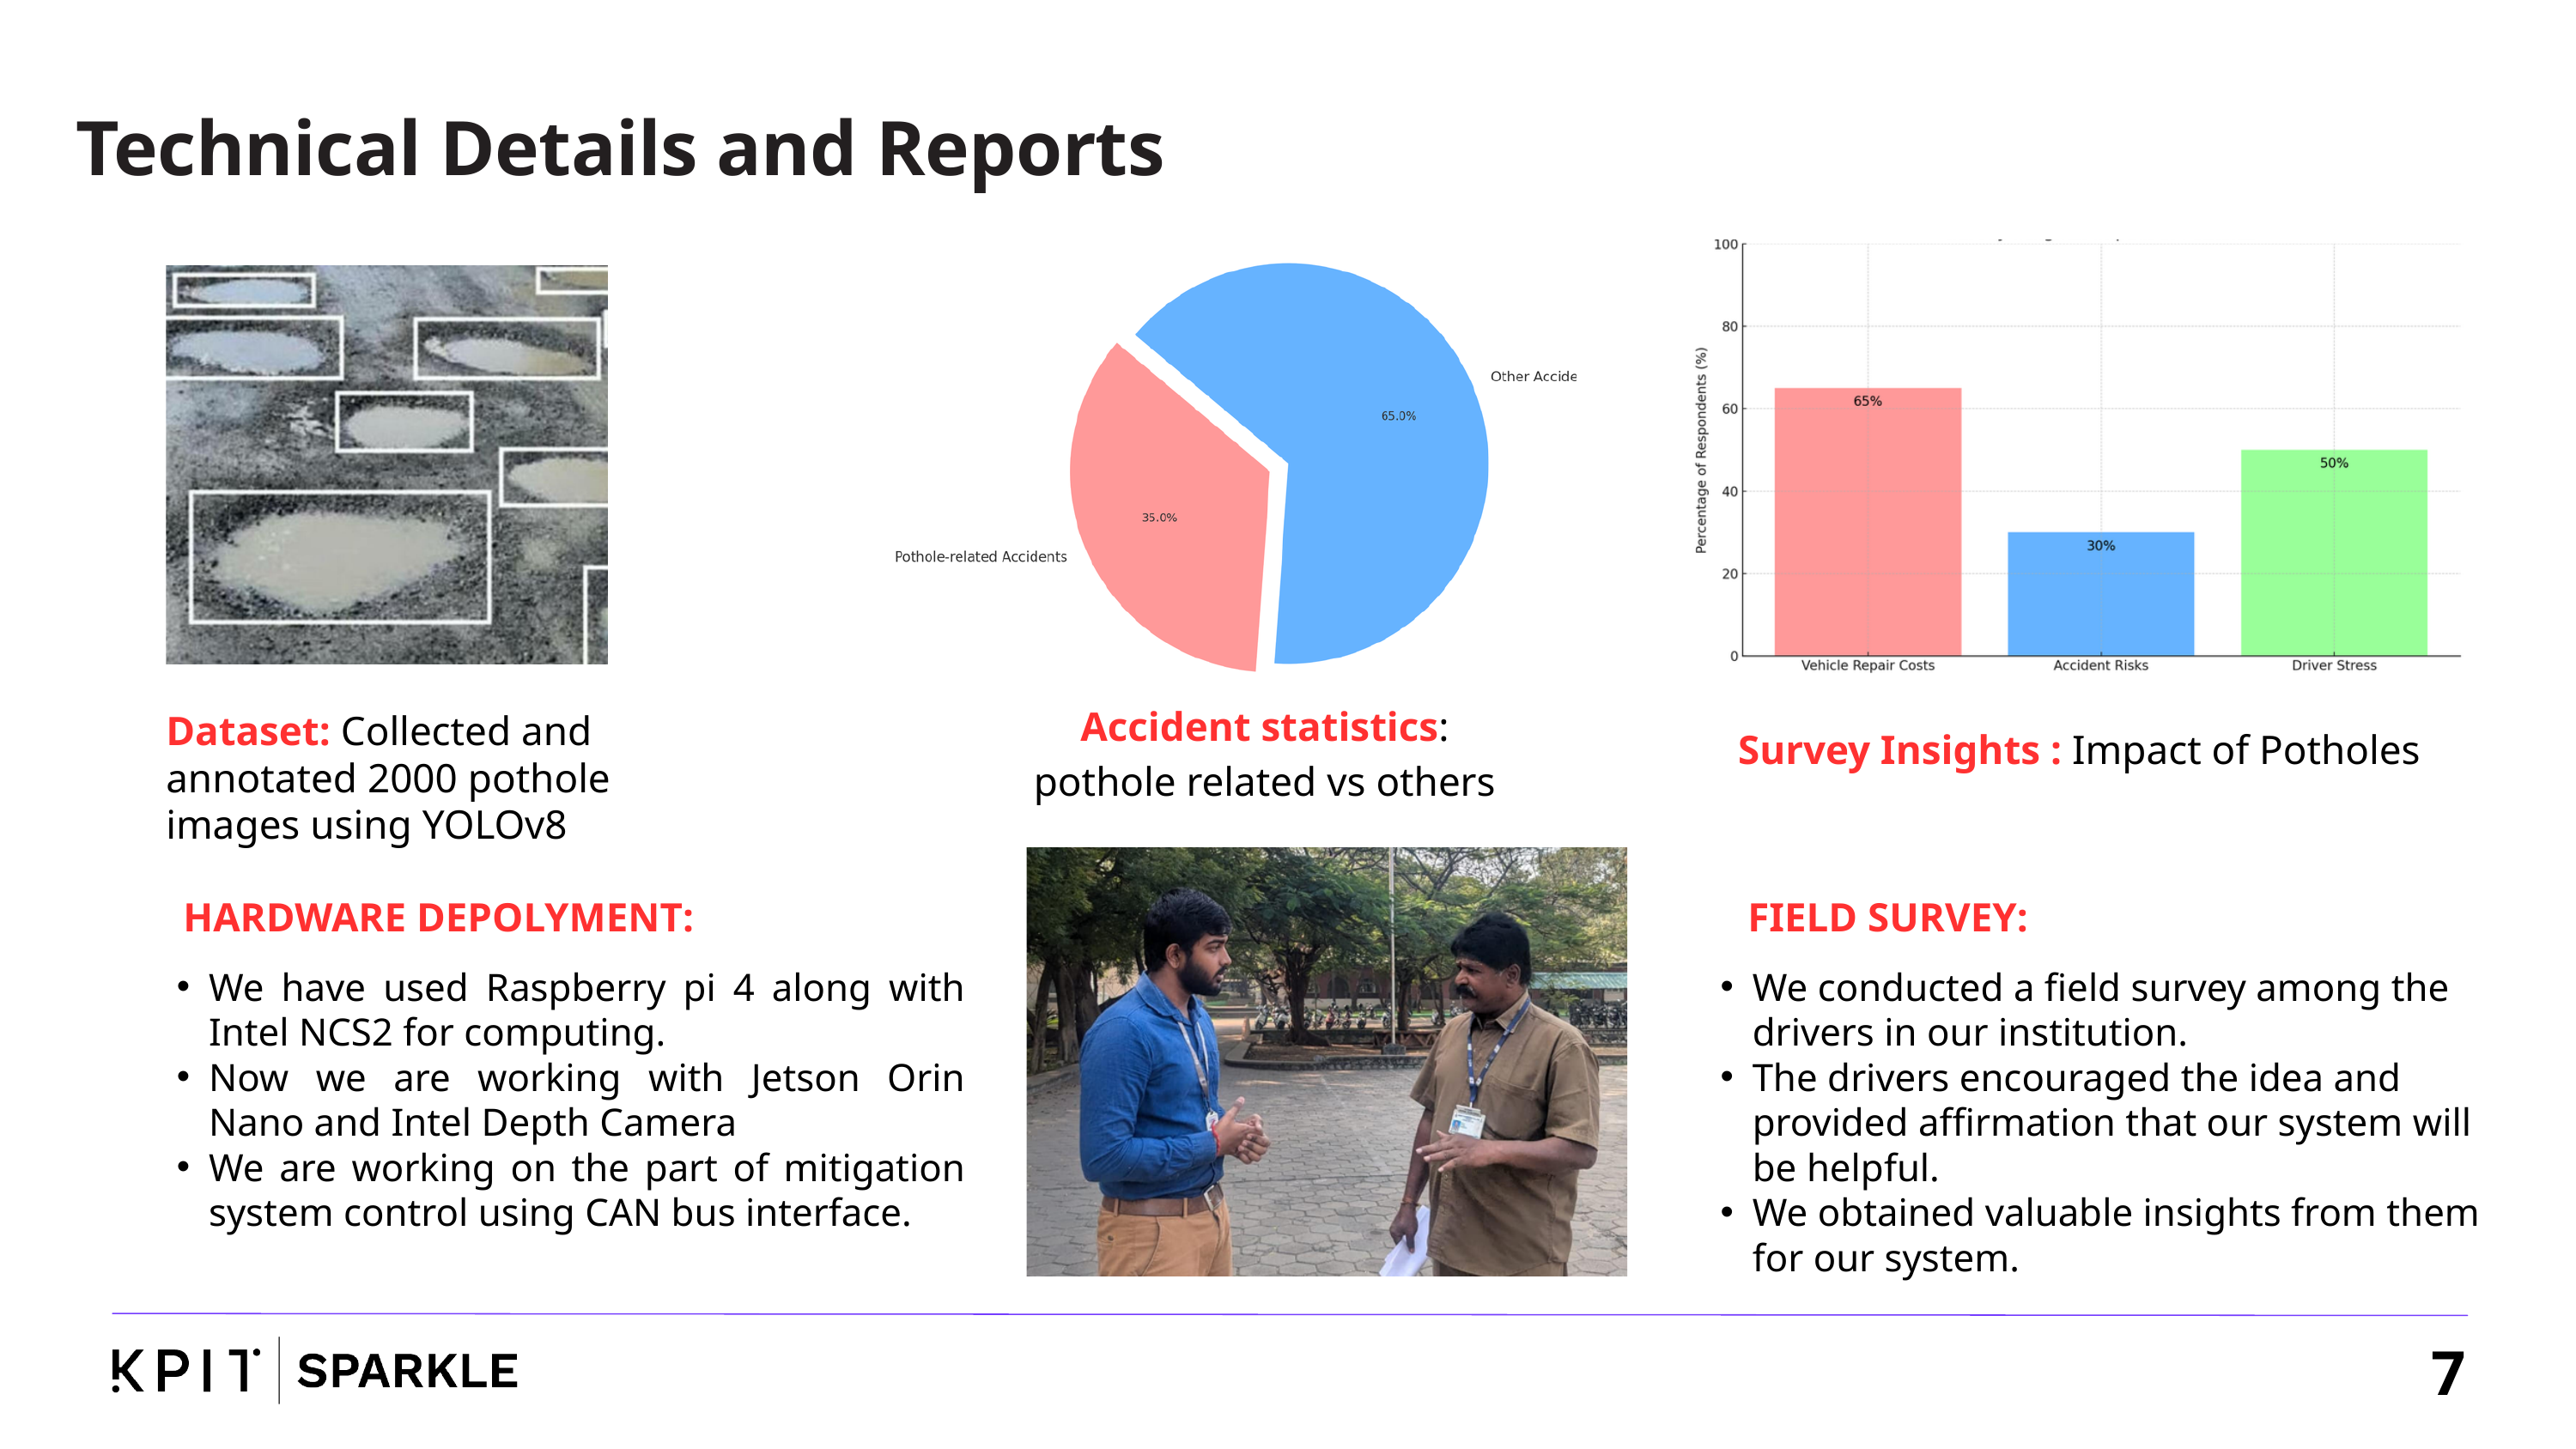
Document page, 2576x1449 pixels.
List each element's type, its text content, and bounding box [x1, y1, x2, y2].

text_box 7 [2431, 1322, 2463, 1408]
text_box Survey Insights : Impact of Potholes [1727, 717, 2432, 773]
text_box Technical Details and Reports [76, 100, 2400, 191]
text_box [166, 265, 609, 665]
text_box We have used Raspberry pi 4 along with Intel NCS2 for computing. Now we are working with Jetson Orin Nano and Intel Depth Camera We are working on the part of mitigation system control using CAN bus interface. [144, 963, 966, 1234]
text_box HARDWARE DEPOLYMENT: [144, 884, 732, 963]
text_box [1688, 239, 2468, 682]
text_box We conducted a field survey among the drivers in our institution. The drivers encouraged the idea and provided affirmation that our system will be helpful. We obtained valuable insights from them for our system. [1688, 963, 2509, 1279]
text_box [112, 1337, 518, 1404]
text_box [886, 256, 1577, 674]
text_box Accident statistics: pothole related vs others [935, 694, 1595, 804]
text_box FIELD SURVEY: [1594, 884, 2182, 940]
text_box Dataset: Collected and annotated 2000 pothole images using YOLOv8 [166, 706, 732, 848]
text_box [1026, 847, 1628, 1276]
